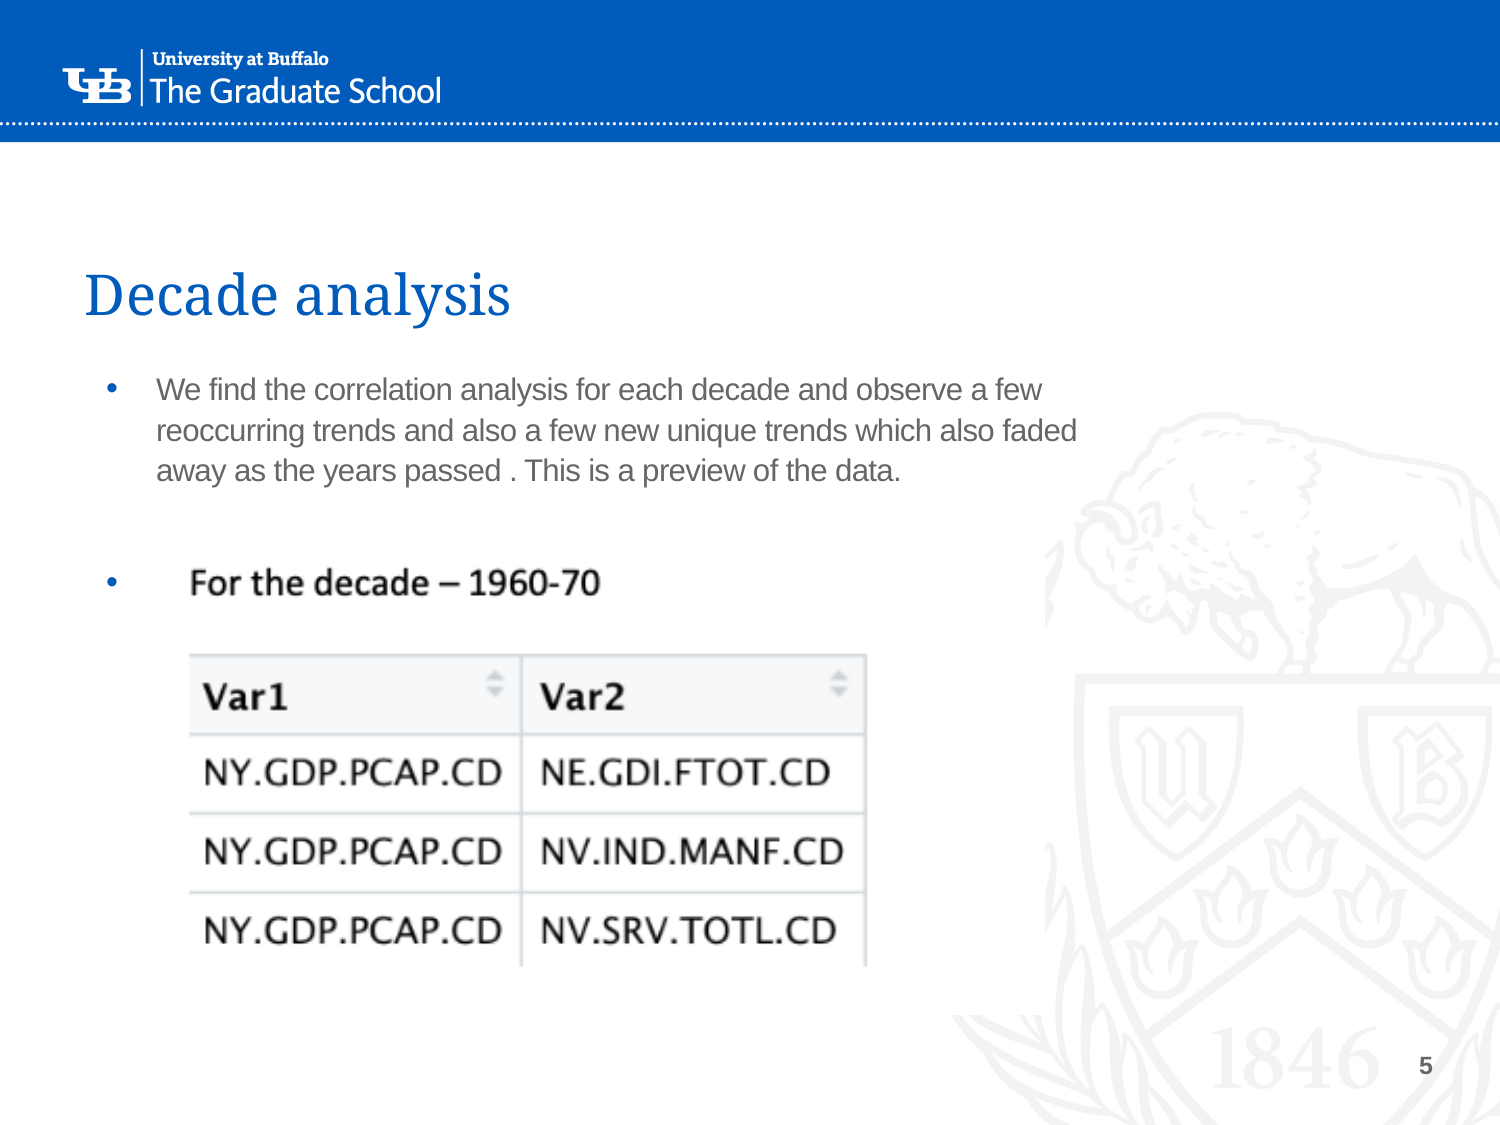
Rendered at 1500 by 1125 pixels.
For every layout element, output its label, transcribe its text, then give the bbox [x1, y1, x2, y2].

title Decade analysis [70, 216, 1364, 335]
picture [0, 0, 1500, 1125]
list We find the correlation analysis for each decade and observe a few reoccurring trends and also a few new unique trends which also faded away as the years passed . This is a preview of the data. [69, 358, 1123, 971]
